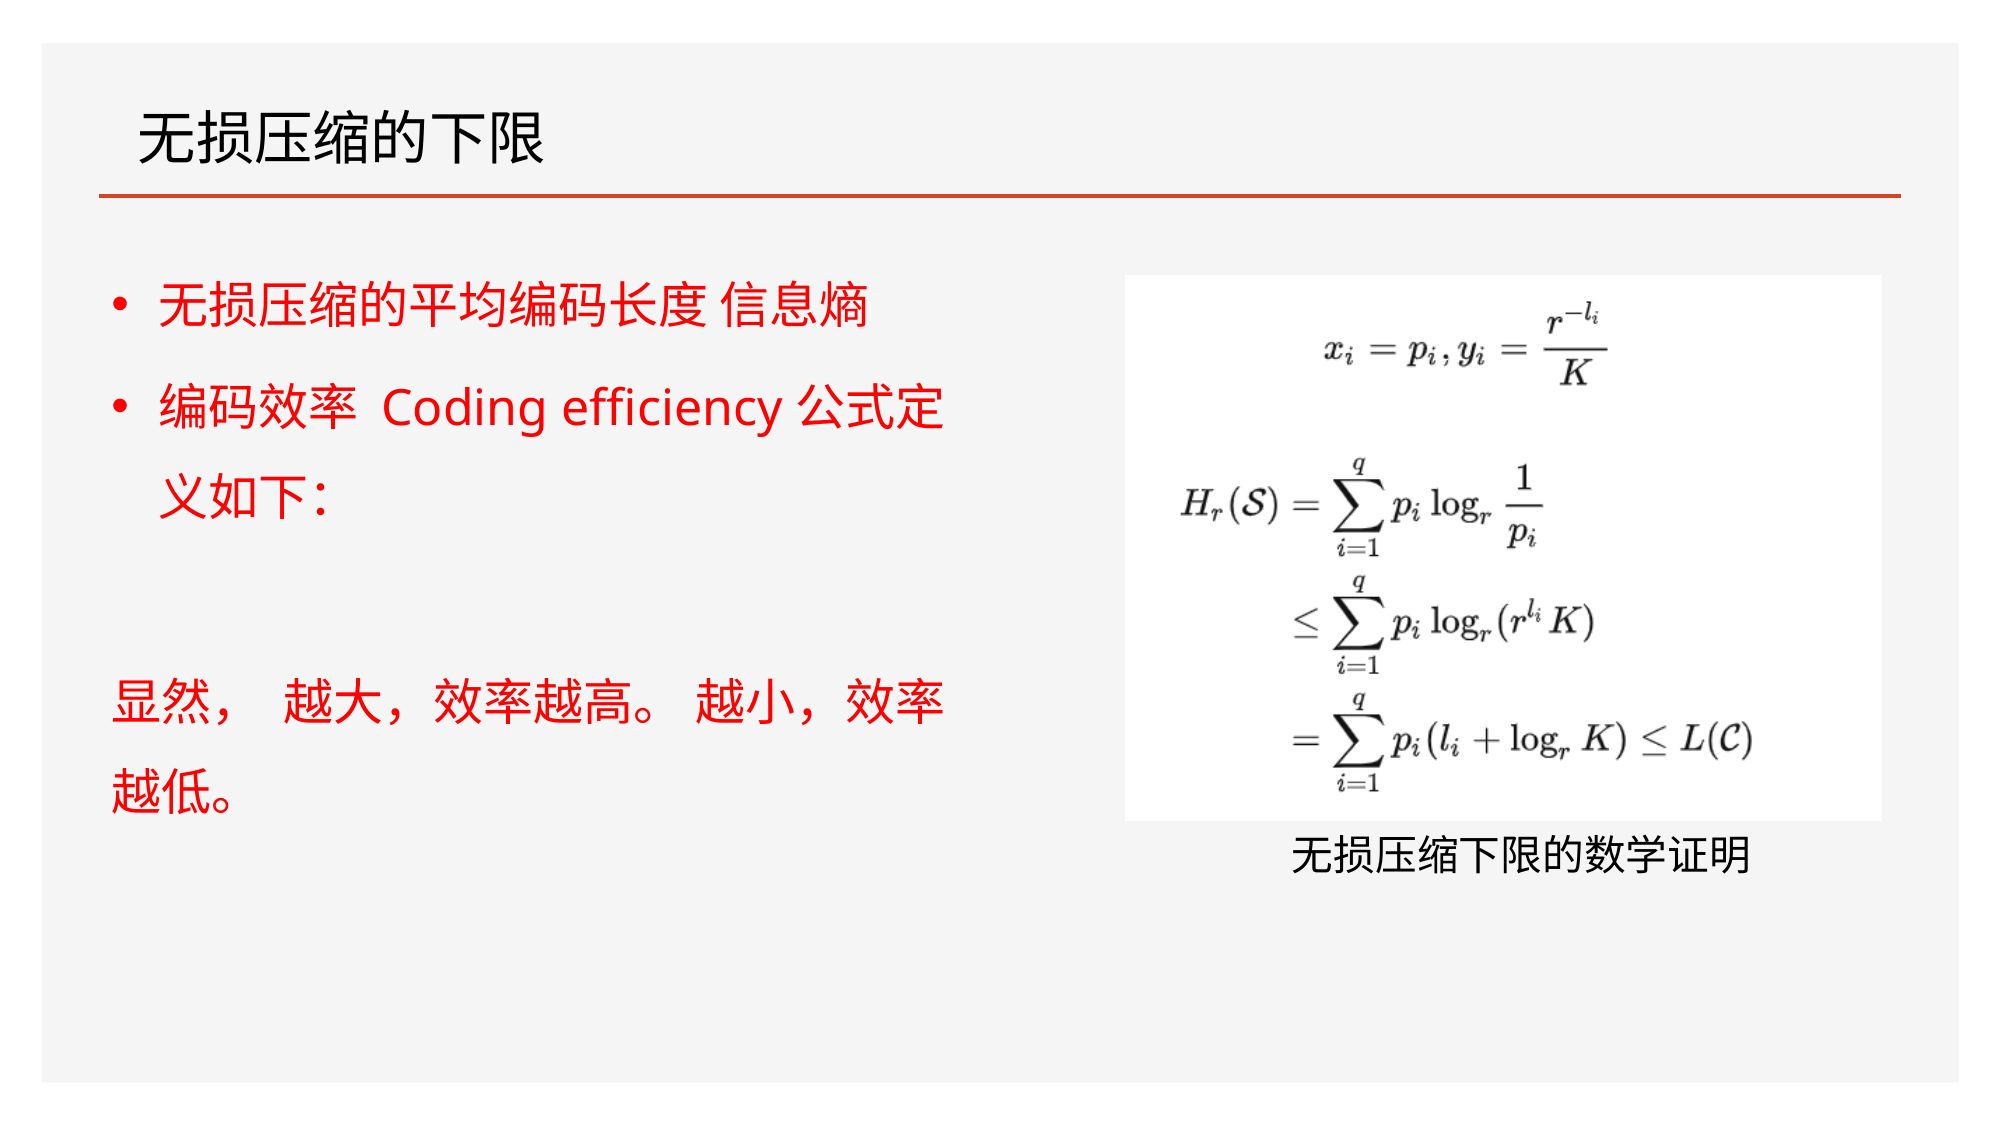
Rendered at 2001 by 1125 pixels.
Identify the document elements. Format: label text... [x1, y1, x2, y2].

picture [1125, 275, 1882, 822]
text_box 无损压缩下限的数学证明 [1277, 822, 1797, 886]
title 无损压缩的下限 [85, 73, 1214, 179]
